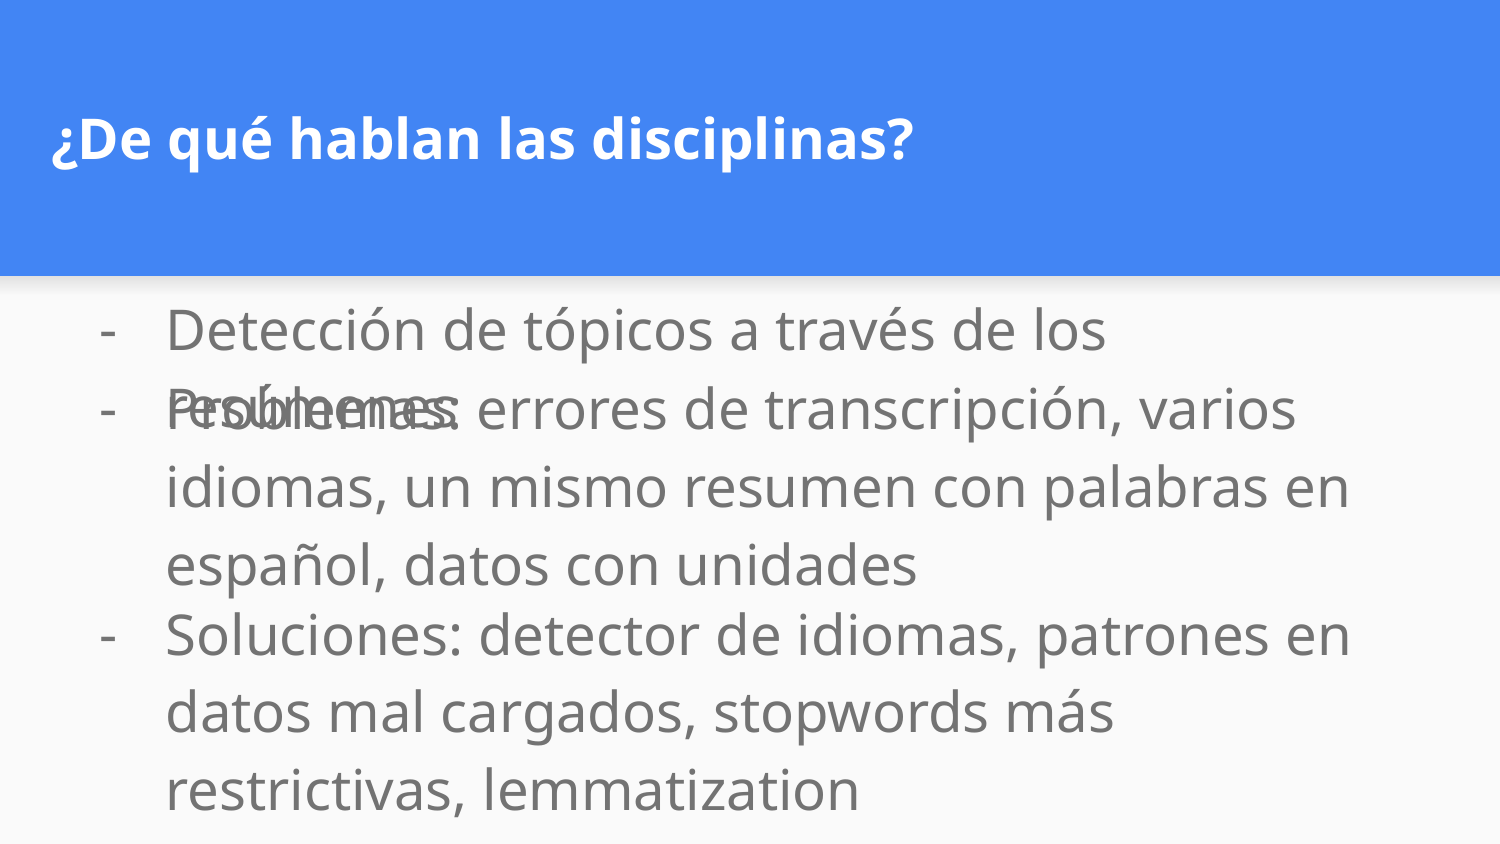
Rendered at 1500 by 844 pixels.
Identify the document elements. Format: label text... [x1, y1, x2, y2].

title ¿De qué hablan las disciplinas? [36, 89, 1500, 186]
list Detección de tópicos a través de los resúmenes [75, 268, 1425, 348]
list Problemas: errores de transcripción, varios idiomas, un mismo resumen con palabras en español, datos con unidades [75, 348, 1425, 573]
list Soluciones: detector de idiomas, patrones en datos mal cargados, stopwords más restrictivas, lemmatization [75, 573, 1425, 844]
